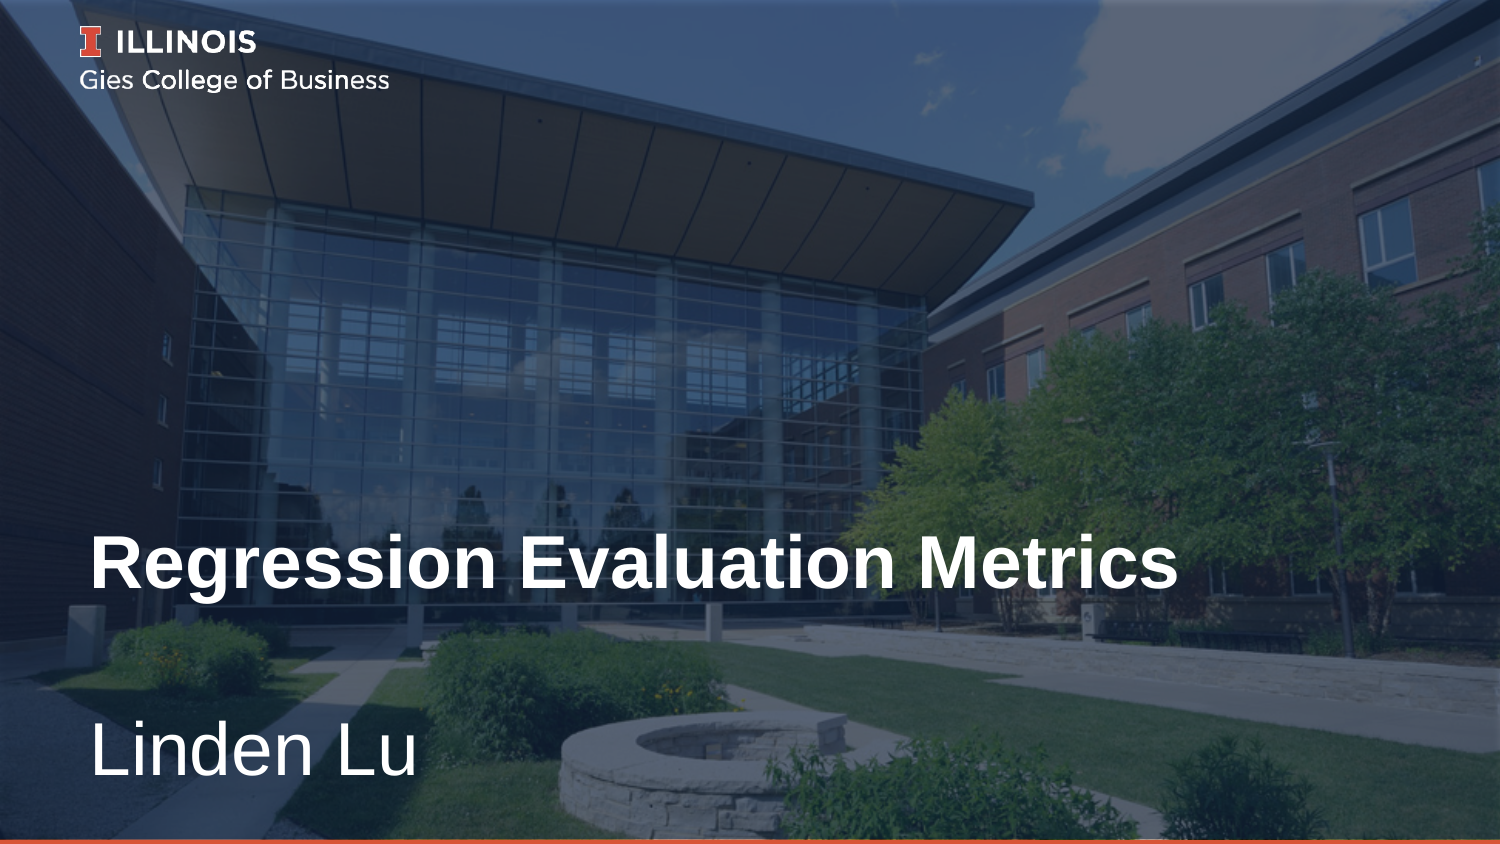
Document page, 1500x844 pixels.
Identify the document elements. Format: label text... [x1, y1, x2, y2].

title Regression Evaluation Metrics [75, 436, 1259, 685]
picture [80, 26, 389, 93]
list Linden Lu [75, 685, 1259, 806]
